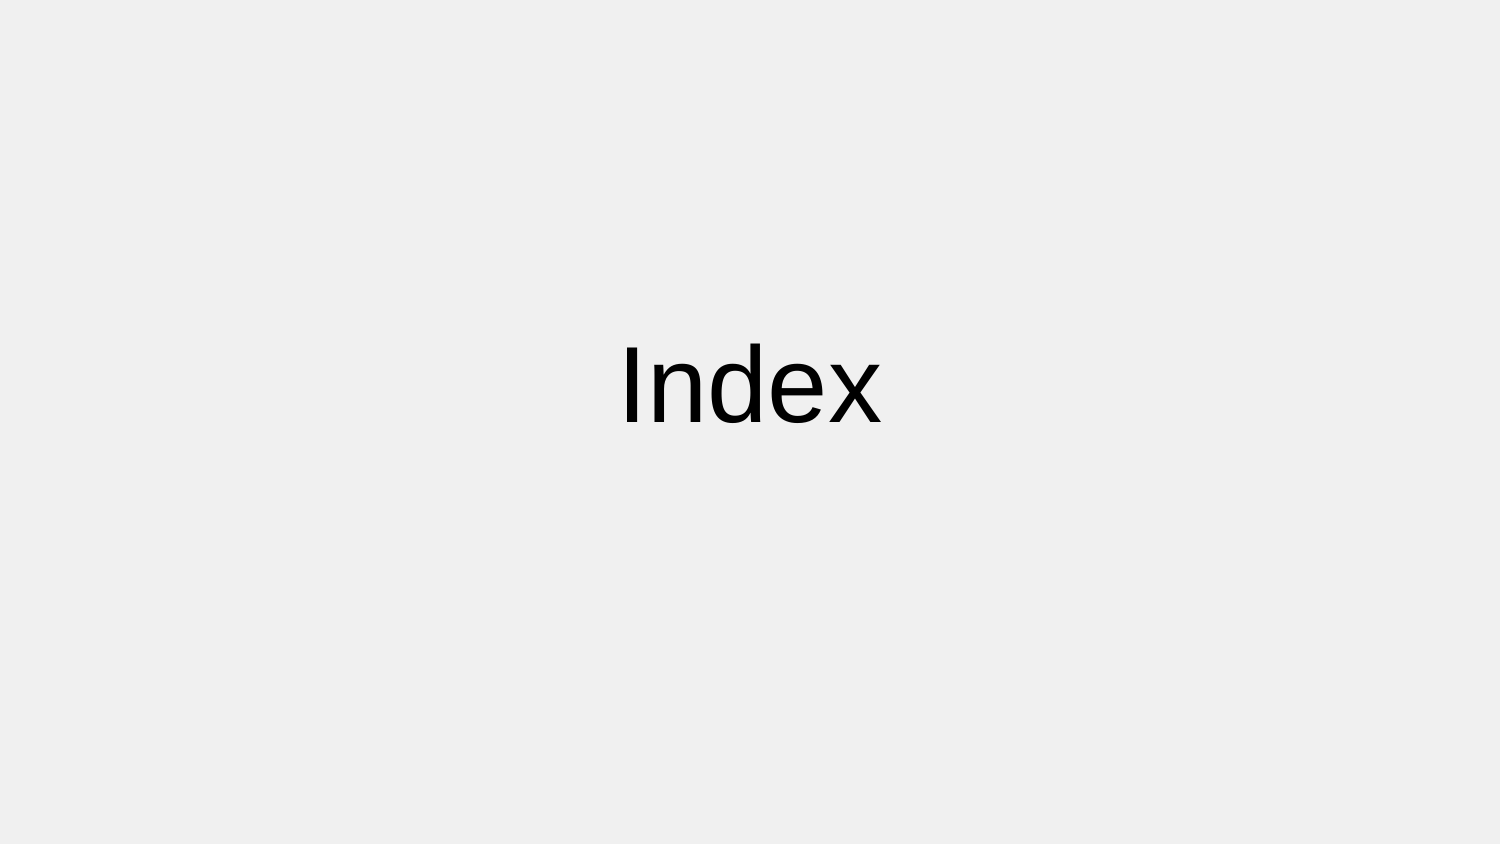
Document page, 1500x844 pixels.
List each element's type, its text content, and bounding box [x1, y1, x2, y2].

title Index [51, 122, 1449, 459]
